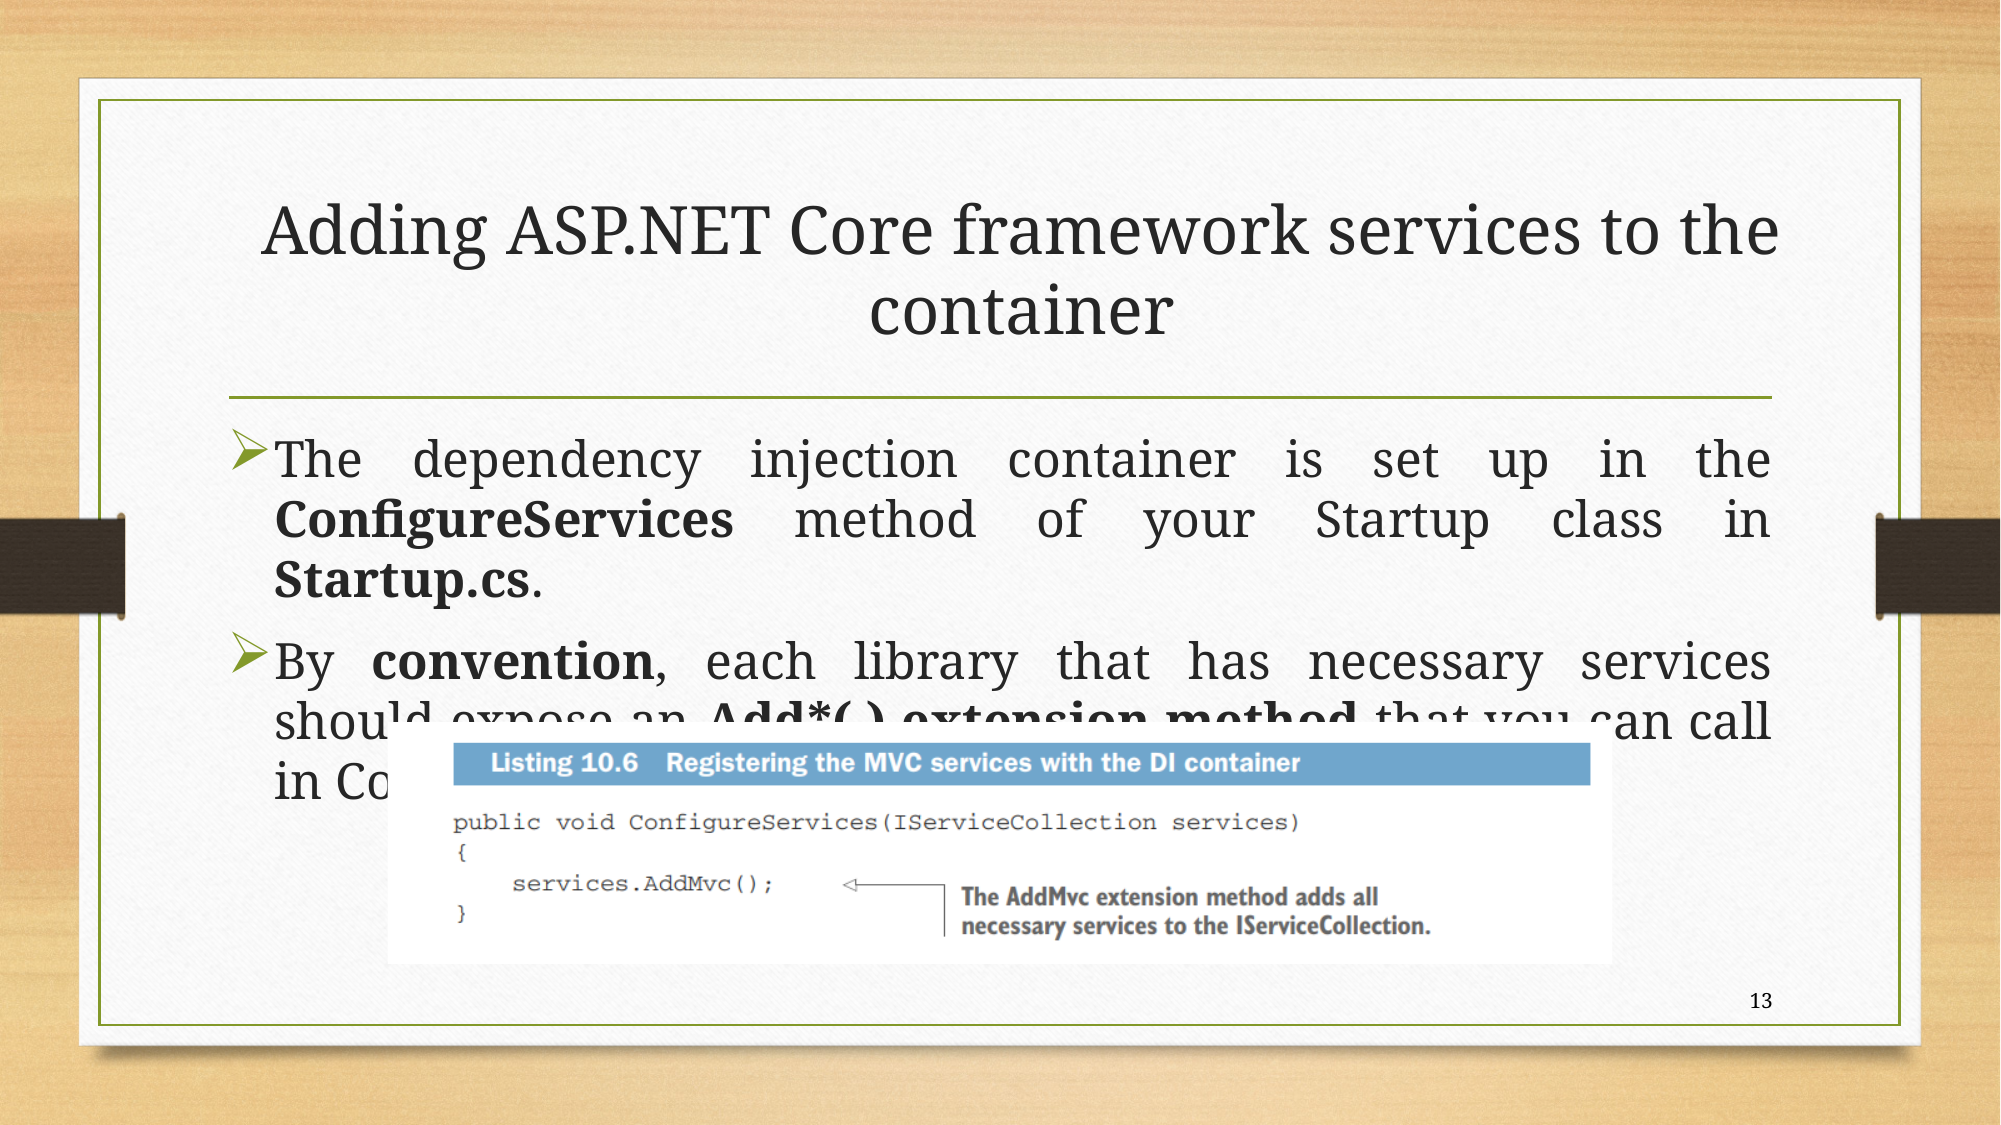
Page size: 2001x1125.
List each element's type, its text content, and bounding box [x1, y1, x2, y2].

slide_number 13 [1698, 979, 1788, 1025]
title Adding ASP.NET Core framework services to the container [212, 161, 1831, 375]
list The dependency injection container is set up in the ConfigureServices method of your Startup class in Startup.cs. By convention, each library that has necessary services should expose an Add*( ) extension method that you can call in ConfigureServices. [212, 419, 1788, 964]
picture [0, 0, 2001, 1125]
